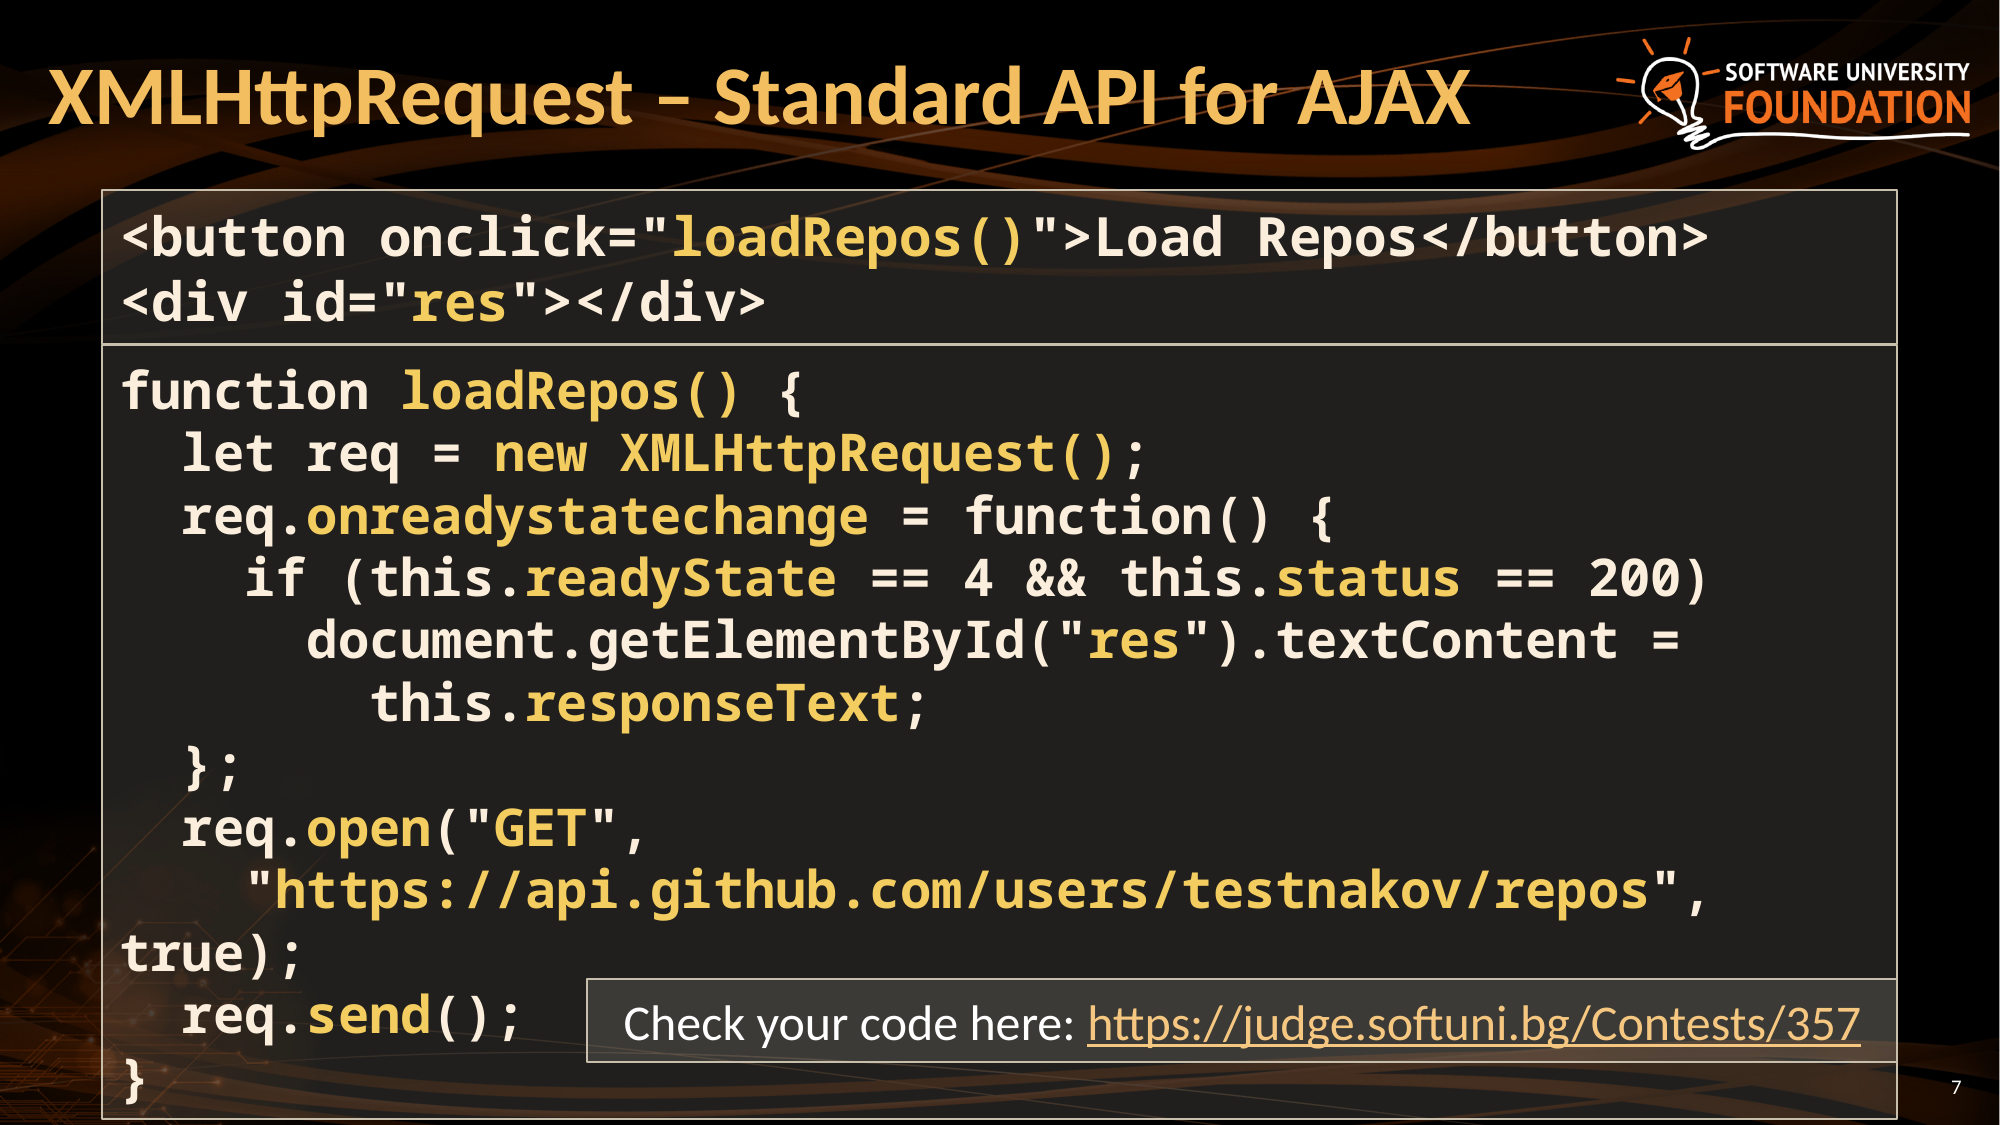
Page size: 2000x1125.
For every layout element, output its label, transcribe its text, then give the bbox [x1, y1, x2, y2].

text_box function loadRepos() { let req = new XMLHttpRequest(); req.onreadystatechange = function() { if (this.readyState == 4 && this.status == 200) document.getElementById("res").textContent = this.responseText; }; req.open("GET", "https://api.github.com/users/testnakov/repos", true); req.send(); } [101, 345, 1898, 1119]
text_box Check your code here: https://judge.softuni.bg/Contests/357 [587, 978, 1898, 1063]
text_box <button onclick="loadRepos()">Load Repos</button> <div id="res"></div> [101, 190, 1898, 344]
title XMLHttpRequest – Standard API for AJAX [30, 6, 1602, 189]
slide_number 7 [1898, 1070, 1968, 1103]
picture [0, 0, 2000, 1125]
